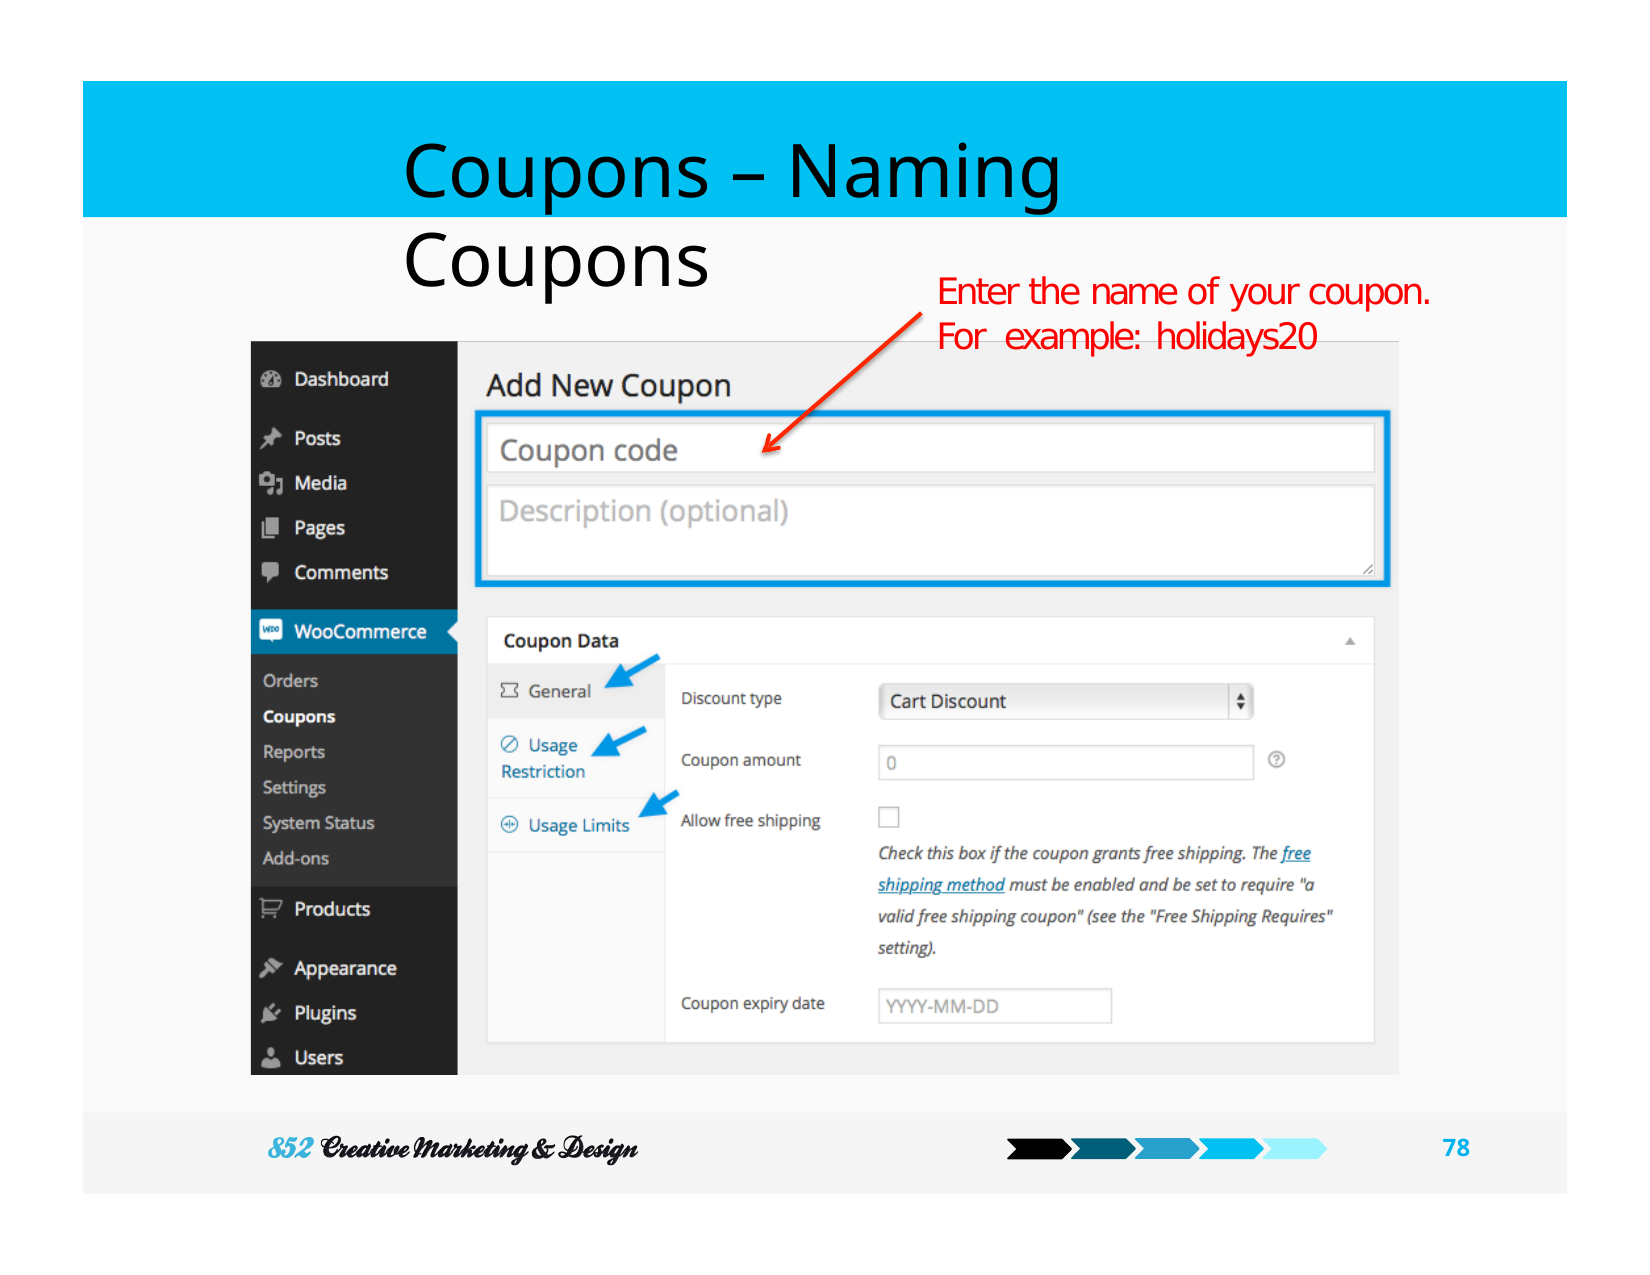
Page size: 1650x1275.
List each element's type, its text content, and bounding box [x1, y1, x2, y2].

slide_number 78 [1438, 1129, 1484, 1275]
text_box Enter the name of your coupon. For example: holidays20 [934, 265, 1476, 357]
text_box [1263, 1139, 1327, 1159]
text_box [1199, 1139, 1264, 1159]
text_box [737, 307, 930, 480]
text_box Coupons – Naming Coupons [400, 121, 1249, 301]
text_box [1007, 1139, 1072, 1159]
text_box [761, 433, 781, 453]
text_box [1135, 1138, 1199, 1159]
text_box [250, 340, 1399, 1076]
picture [257, 1124, 645, 1173]
text_box [1071, 1139, 1136, 1159]
